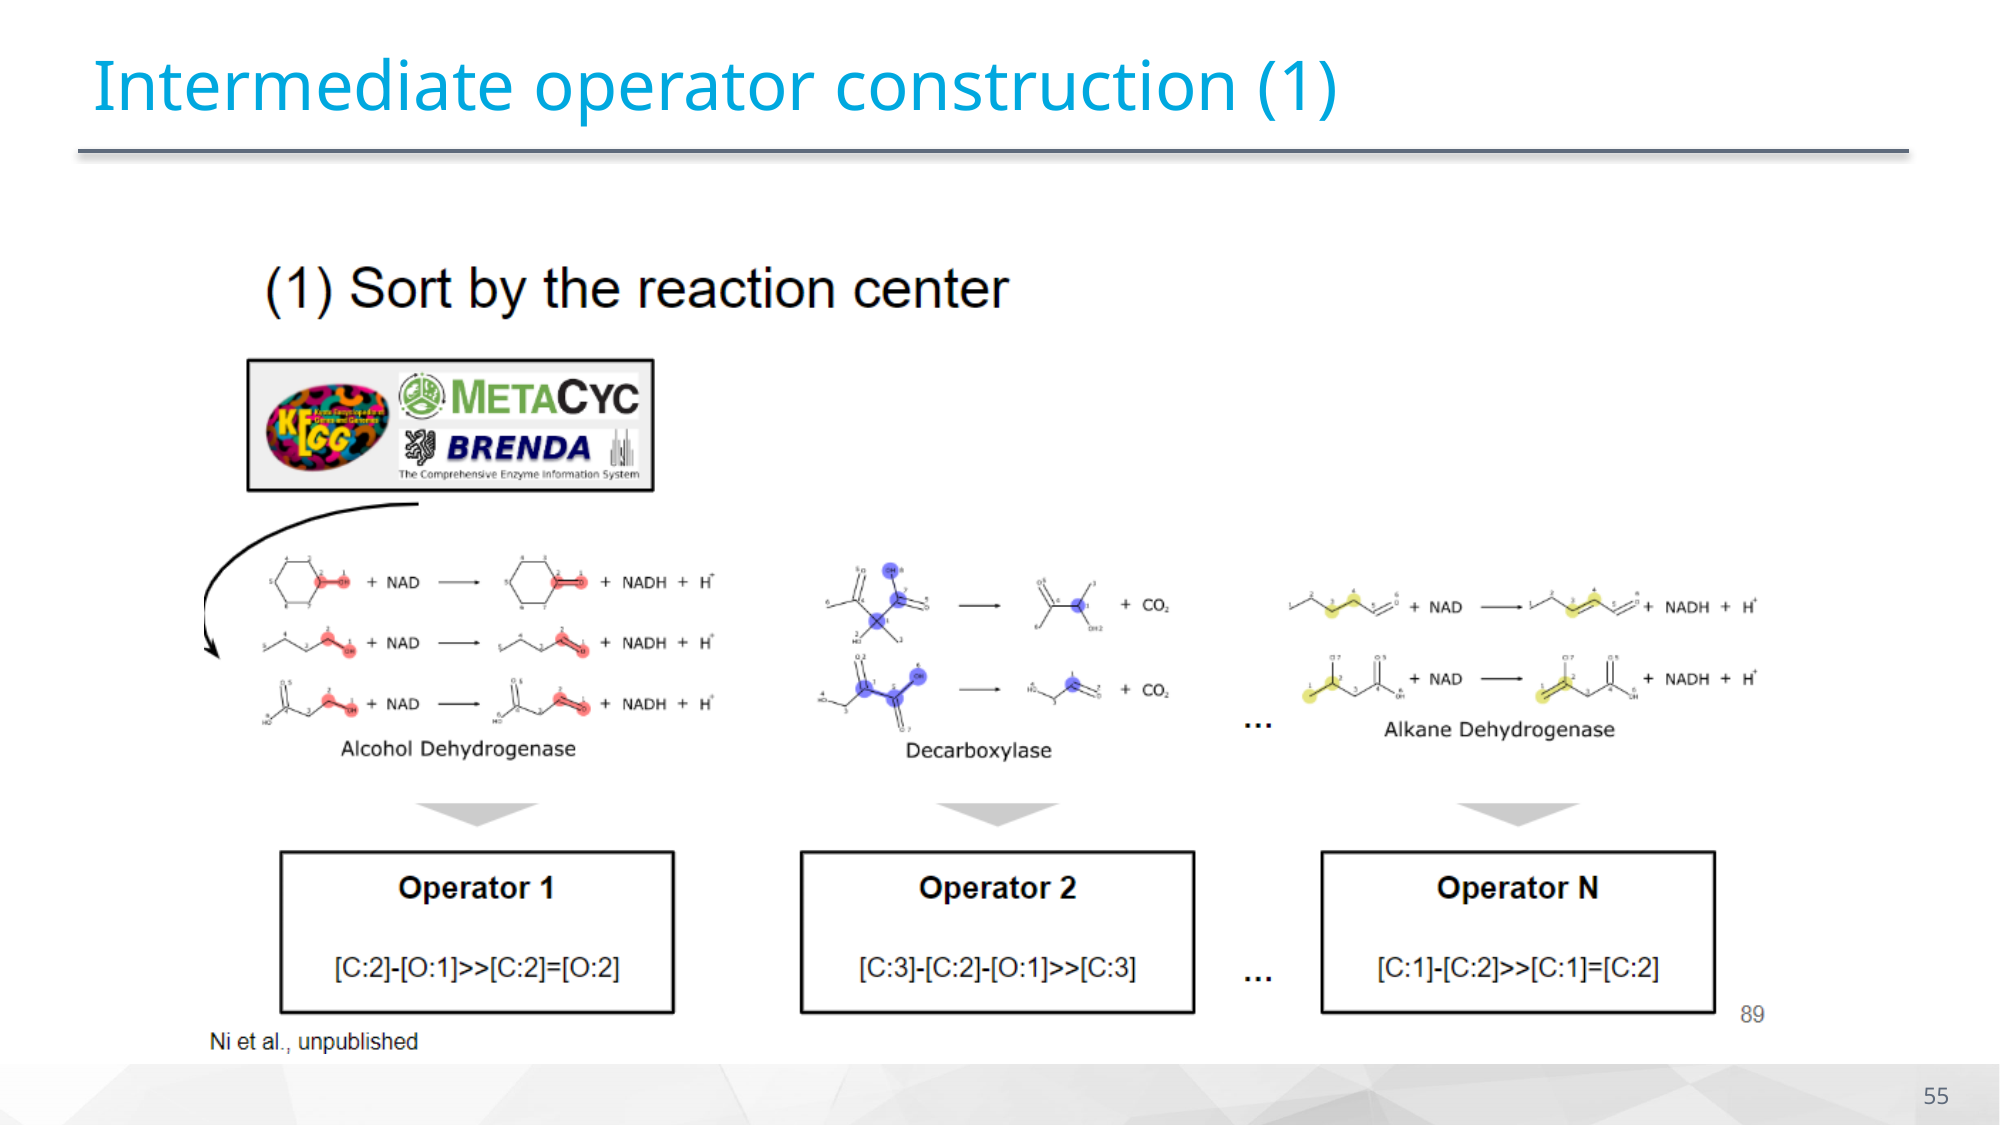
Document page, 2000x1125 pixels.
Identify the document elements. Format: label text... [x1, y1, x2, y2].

picture [0, 1064, 2000, 1125]
picture [203, 167, 1796, 1054]
title Intermediate operator construction (1) [78, 34, 1987, 168]
